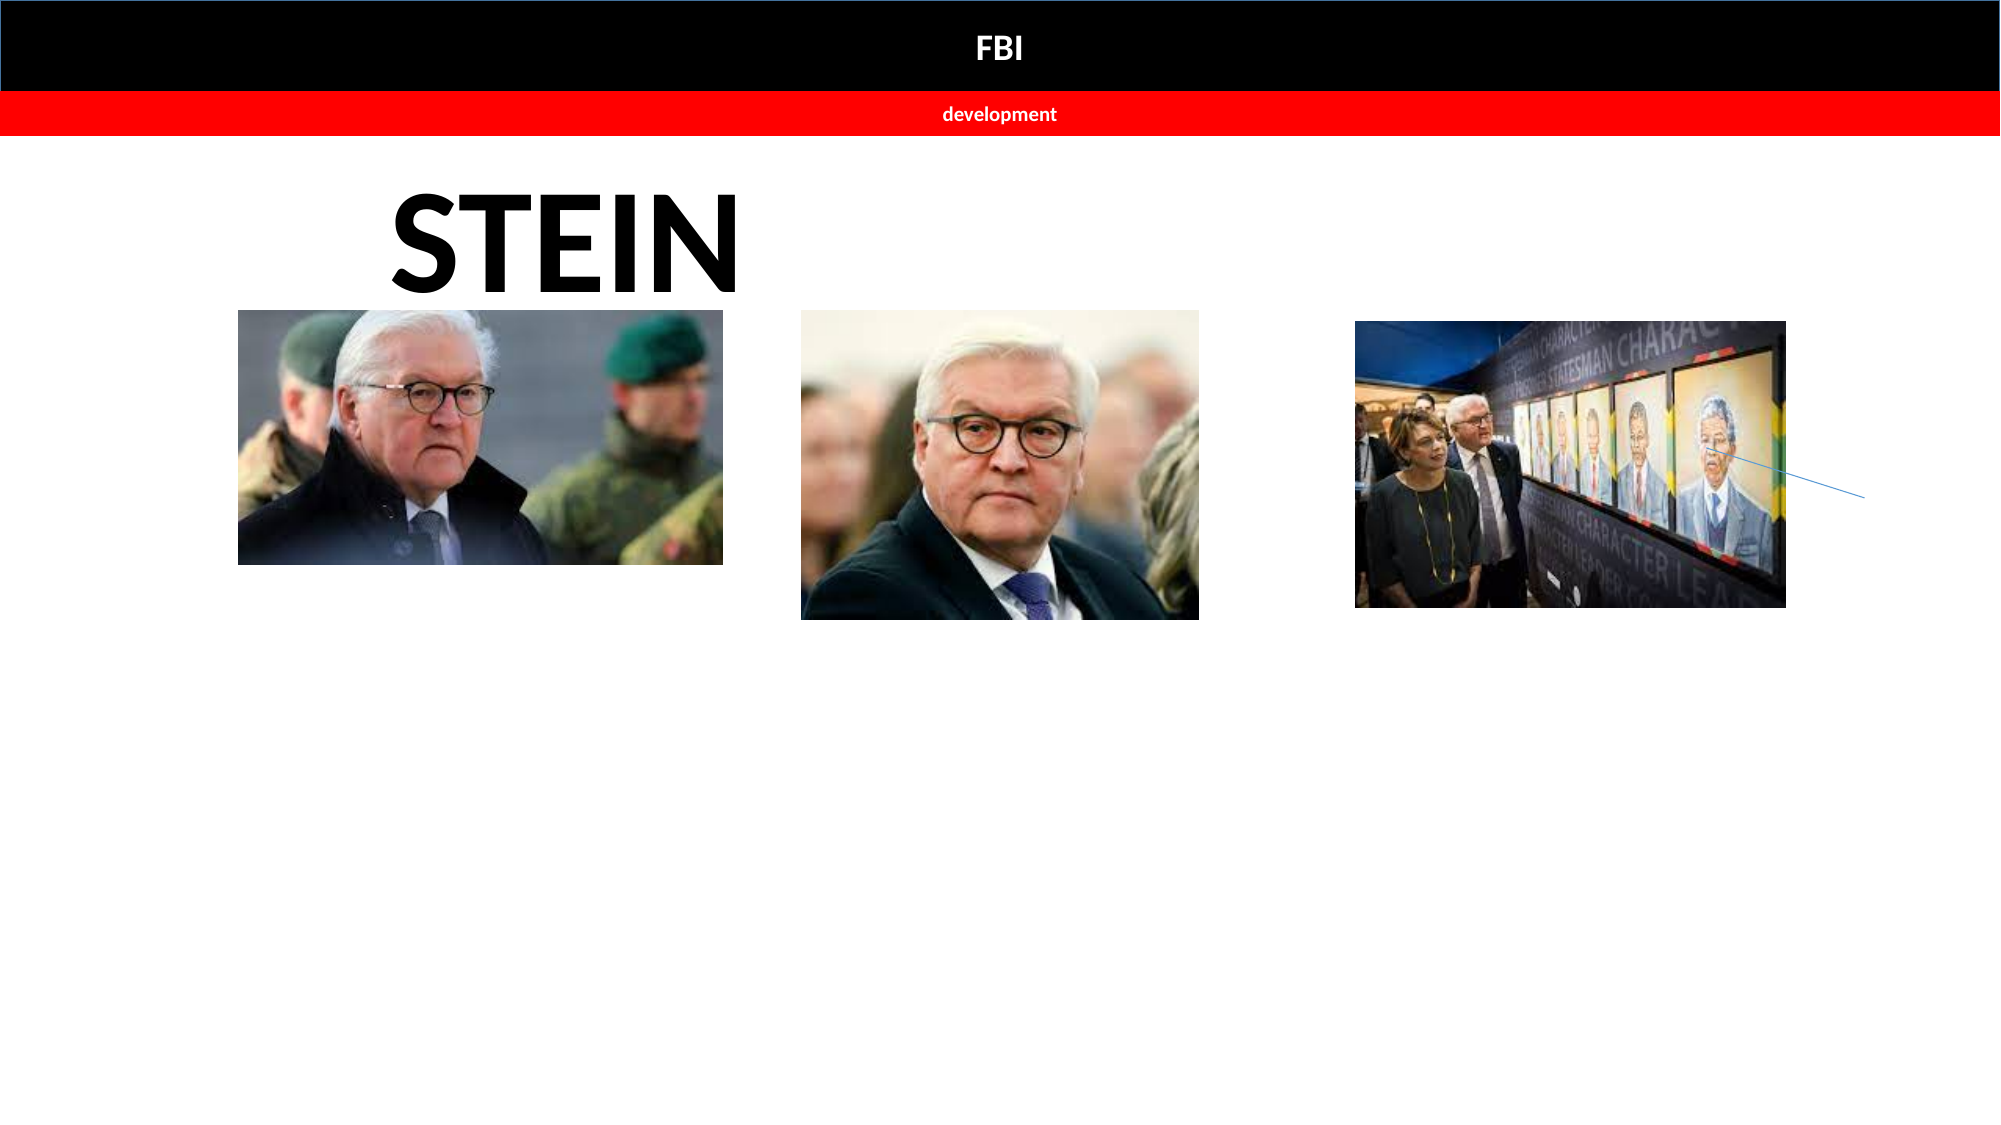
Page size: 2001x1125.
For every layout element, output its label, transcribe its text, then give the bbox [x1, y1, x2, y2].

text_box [1706, 447, 1865, 498]
picture [238, 310, 723, 565]
text_box development [0, 91, 2000, 136]
picture [1355, 321, 1786, 608]
text_box STEIN [374, 135, 761, 331]
text_box FBI [0, 0, 2000, 91]
picture [801, 310, 1199, 620]
